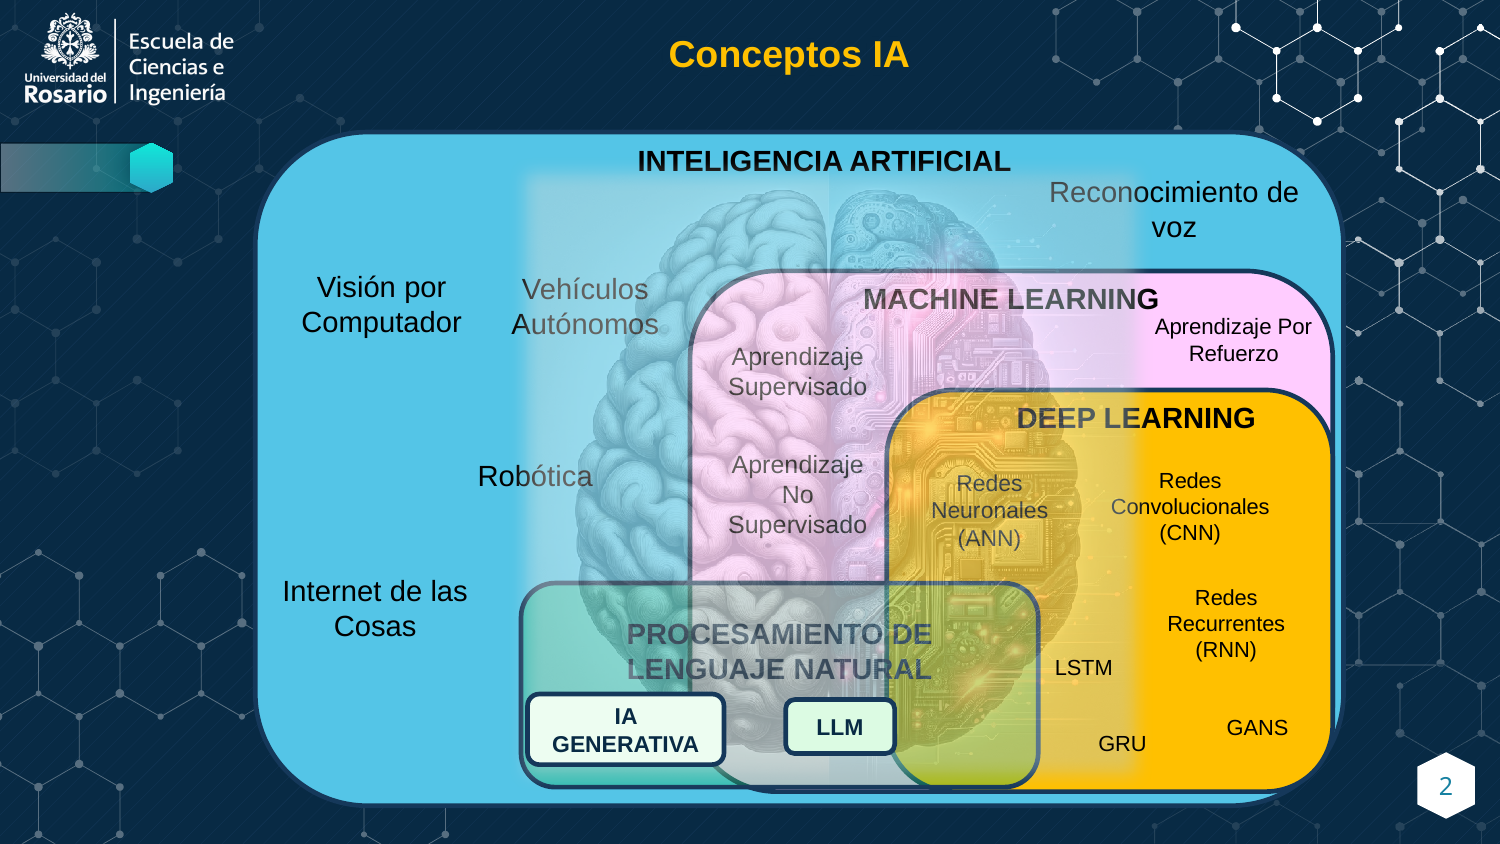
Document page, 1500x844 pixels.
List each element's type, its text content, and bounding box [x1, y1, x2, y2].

title Conceptos IA [560, 26, 1018, 85]
slide_number 2 [1417, 752, 1475, 819]
picture [12, 5, 250, 124]
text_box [248, 131, 1351, 806]
